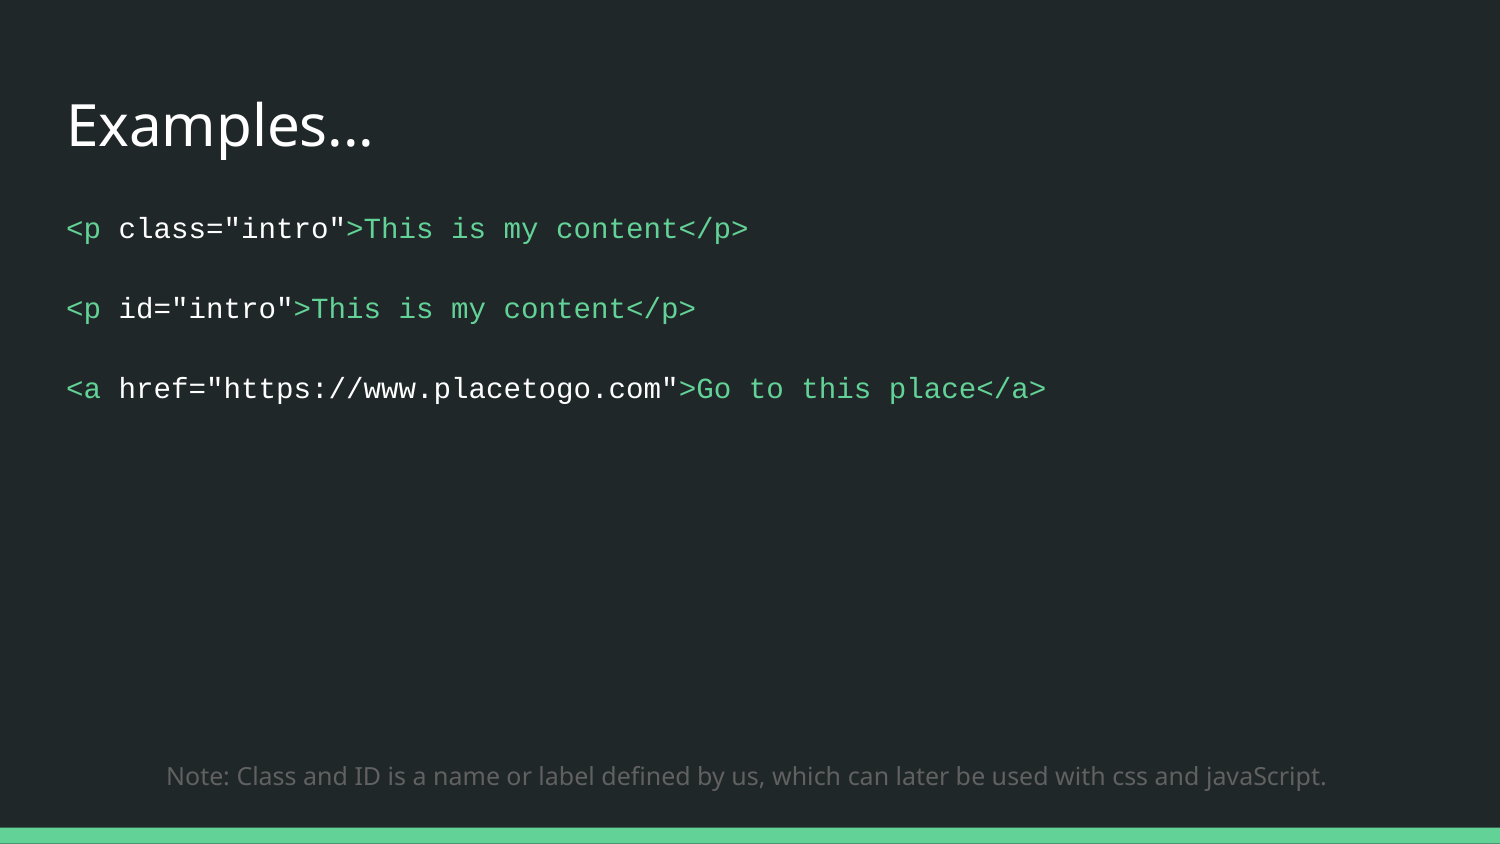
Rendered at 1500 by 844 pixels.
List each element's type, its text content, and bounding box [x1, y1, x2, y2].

list <p class="intro">This is my content</p> <p id="intro">This is my content</p> <a href="https://www.placetogo.com">Go to this place</a> [51, 189, 1421, 728]
title Examples... [51, 72, 1449, 167]
text_box Note: Class and ID is a name or label defined by us, which can later be used with css and javaScript. [59, 740, 1436, 807]
